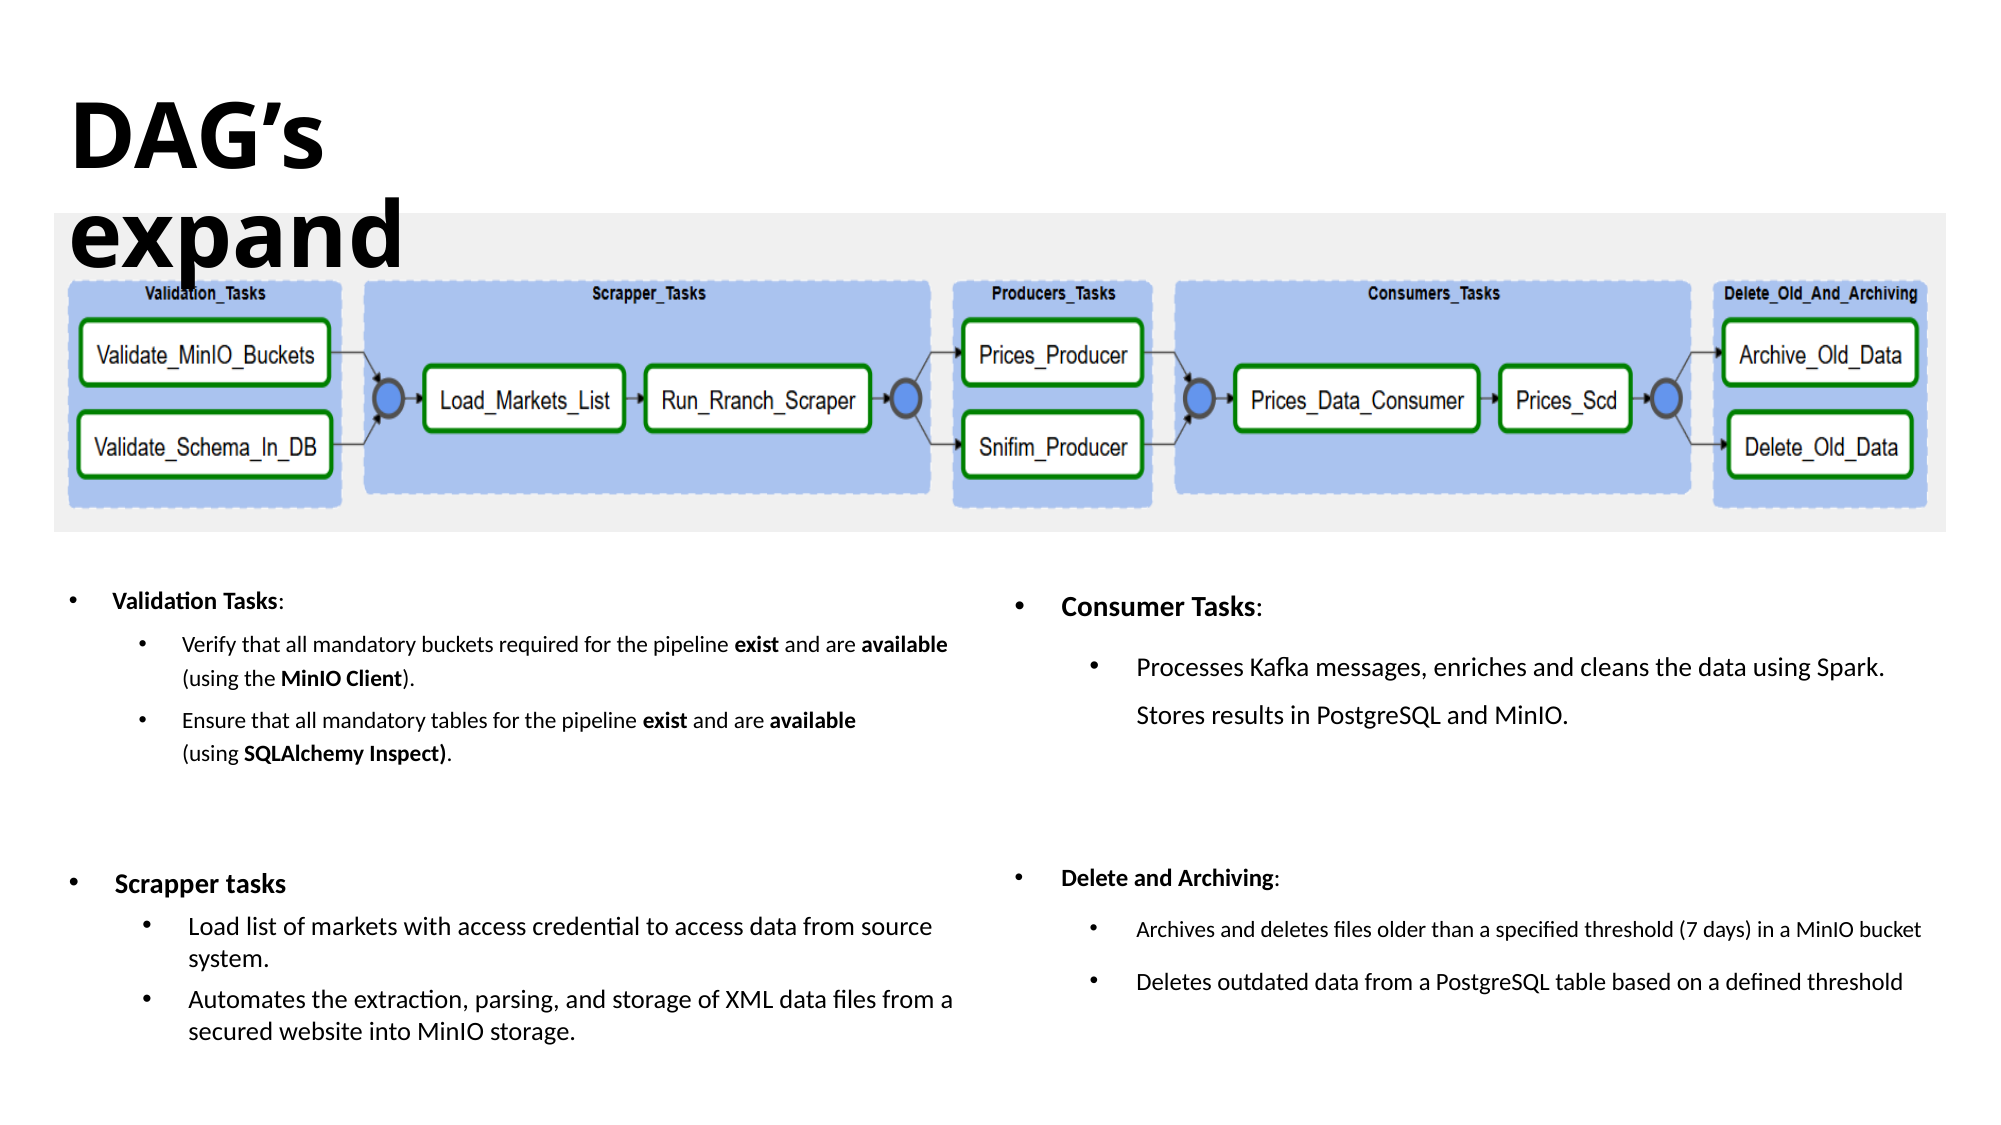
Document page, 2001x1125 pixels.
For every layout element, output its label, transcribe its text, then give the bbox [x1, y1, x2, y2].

text_box Scrapper tasks Load list of markets with access credential to access data from source system. Automates the extraction, parsing, and storage of XML data files from a secured website into MinIO storage. [54, 839, 999, 1056]
text_box Validation Tasks: Verify that all mandatory buckets required for the pipeline exist and are available (using the MinIO Client). Ensure that all mandatory tables for the pipeline exist and are available (using SQLAlchemy Inspect). [54, 562, 999, 778]
text_box Consumer Tasks: Processes Kafka messages, enriches and cleans the data using Spark. Stores results in PostgreSQL and MinIO. [999, 562, 1946, 778]
text_box DAG’s expand [54, 81, 700, 213]
picture [54, 213, 1946, 532]
text_box Delete and Archiving: Archives and deletes files older than a specified threshold (7 days) in a MinIO bucket Deletes outdated data from a PostgreSQL table based on a defined threshold [999, 839, 1946, 1056]
